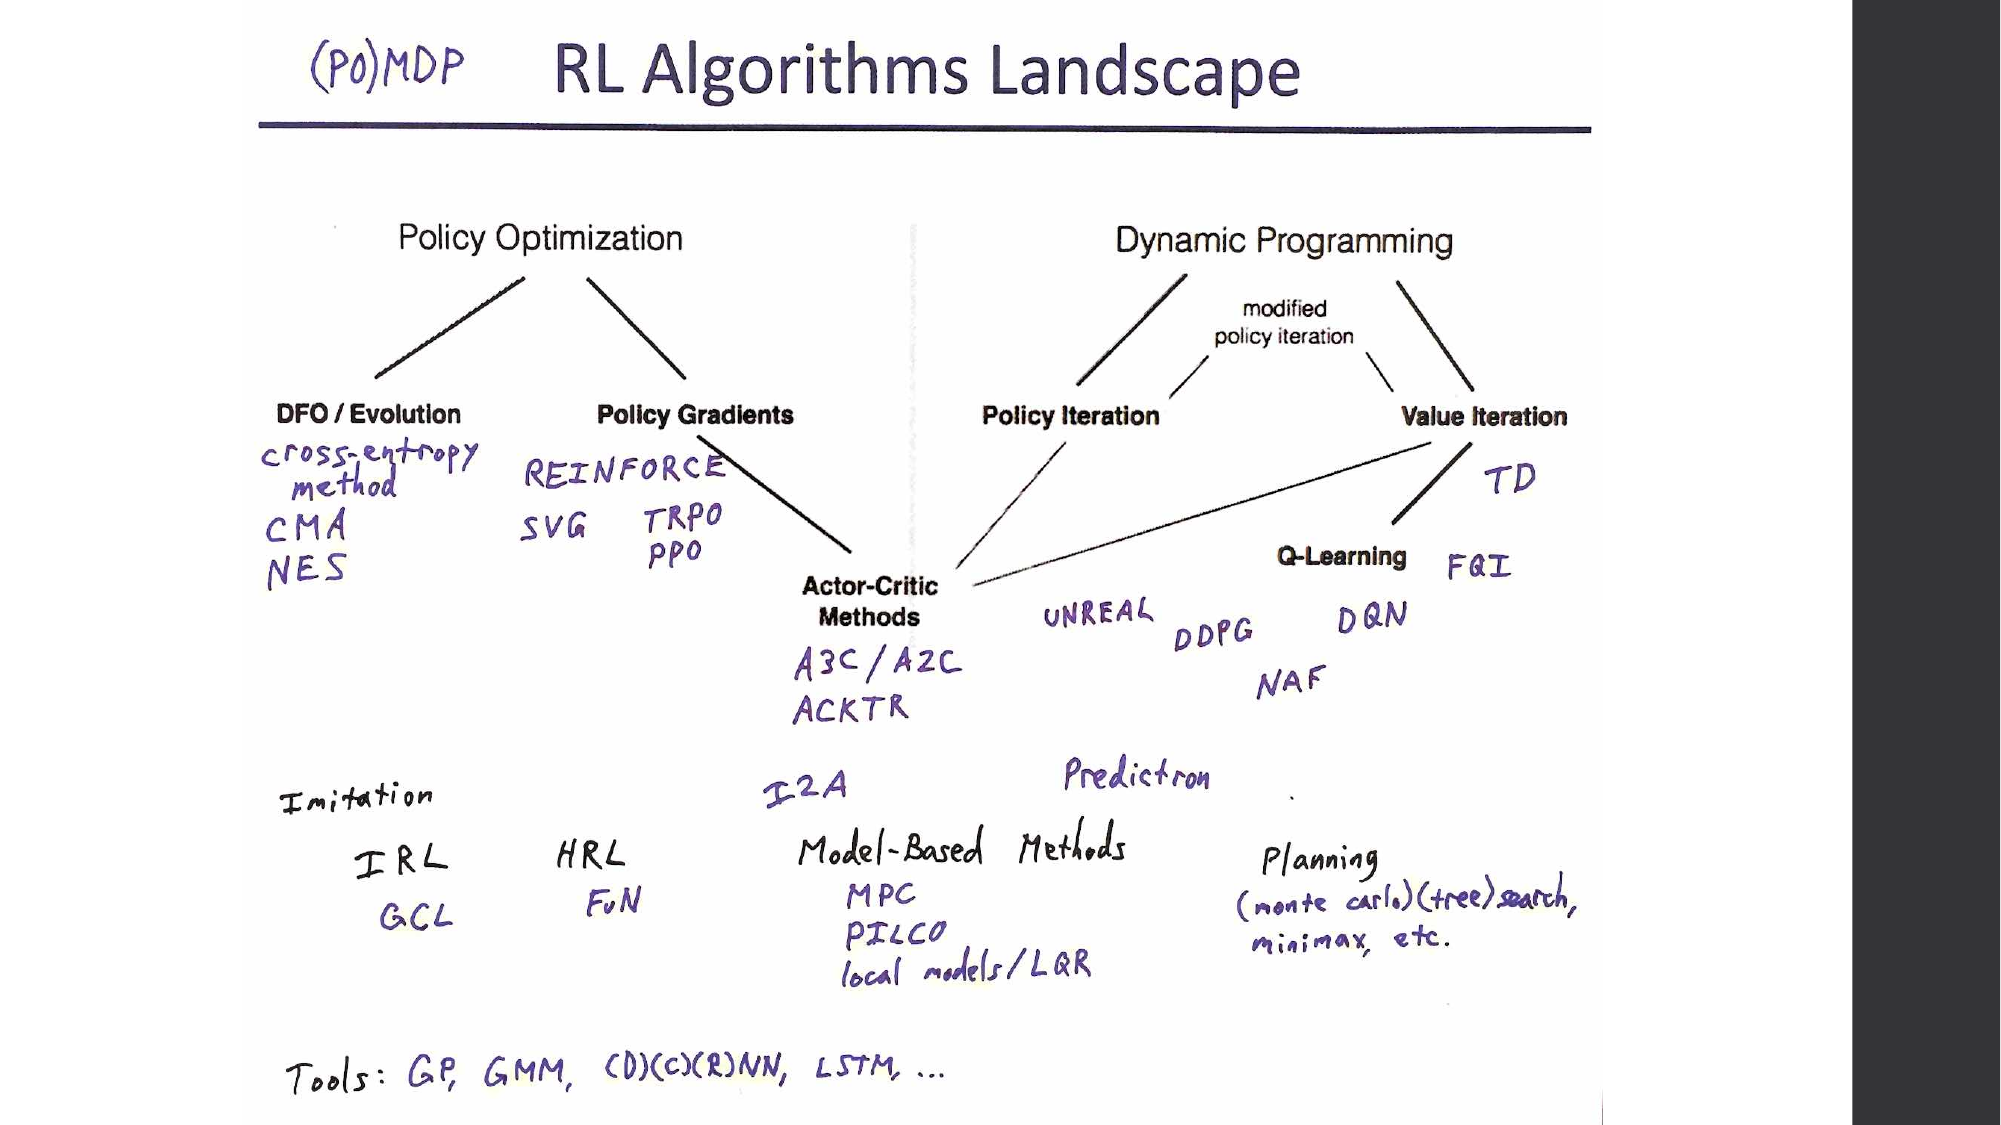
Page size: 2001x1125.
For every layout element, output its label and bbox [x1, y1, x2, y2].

picture [242, 0, 1603, 1125]
